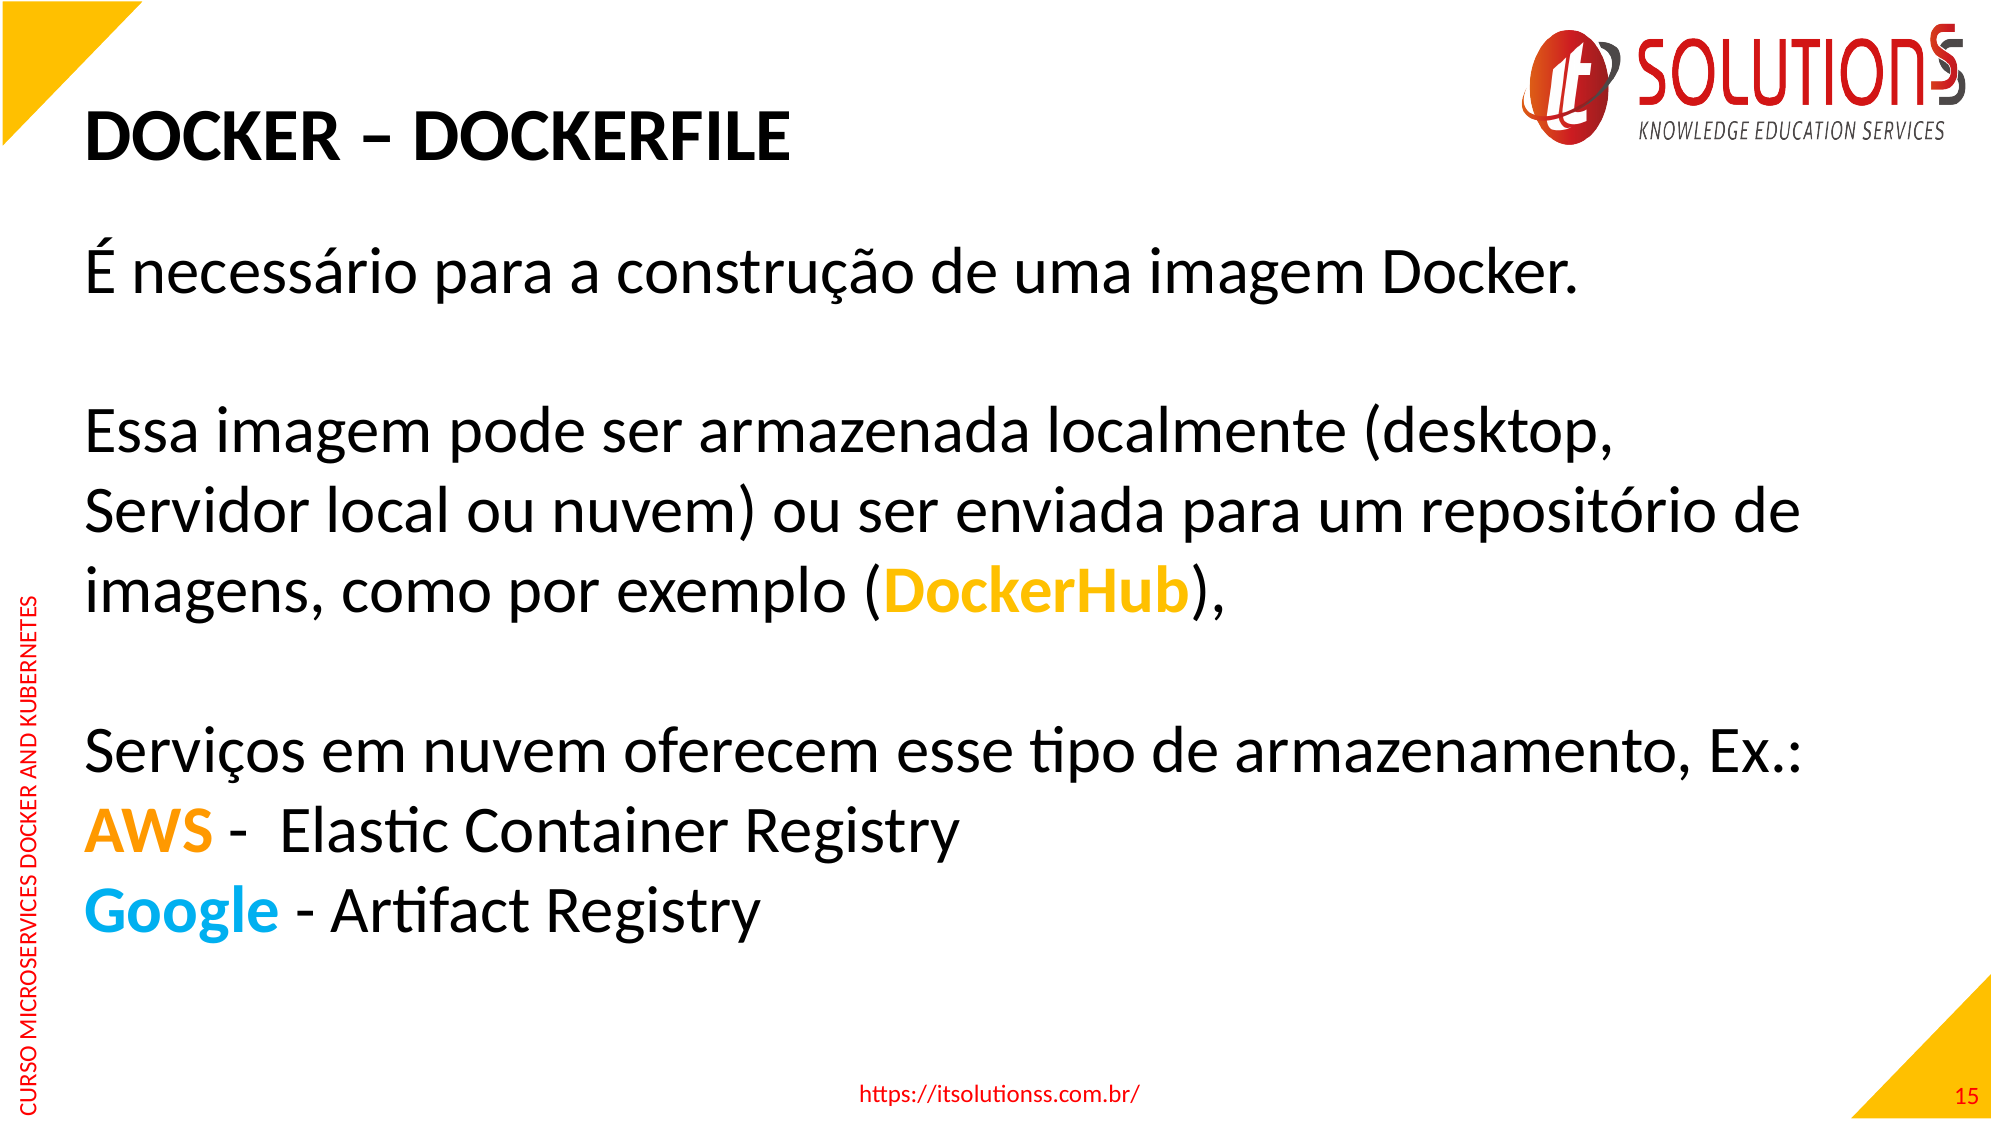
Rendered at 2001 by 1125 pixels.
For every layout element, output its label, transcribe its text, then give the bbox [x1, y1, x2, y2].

picture [1518, 22, 1969, 146]
text_box É necessário para a construção de uma imagem Docker. Essa imagem pode ser armazenada localmente (desktop, Servidor local ou nuvem) ou ser enviada para um repositório de imagens, como por exemplo (DockerHub), Serviços em nuvem oferecem esse tipo de armazenamento, Ex.: AWS - Elastic Container Registry Google - Artifact Registry [69, 218, 1931, 954]
text_box DOCKER – DOCKERFILE [69, 77, 1338, 183]
footer https://itsolutionss.com.br/ [662, 1062, 1338, 1123]
slide_number 15 [1544, 1065, 1995, 1125]
